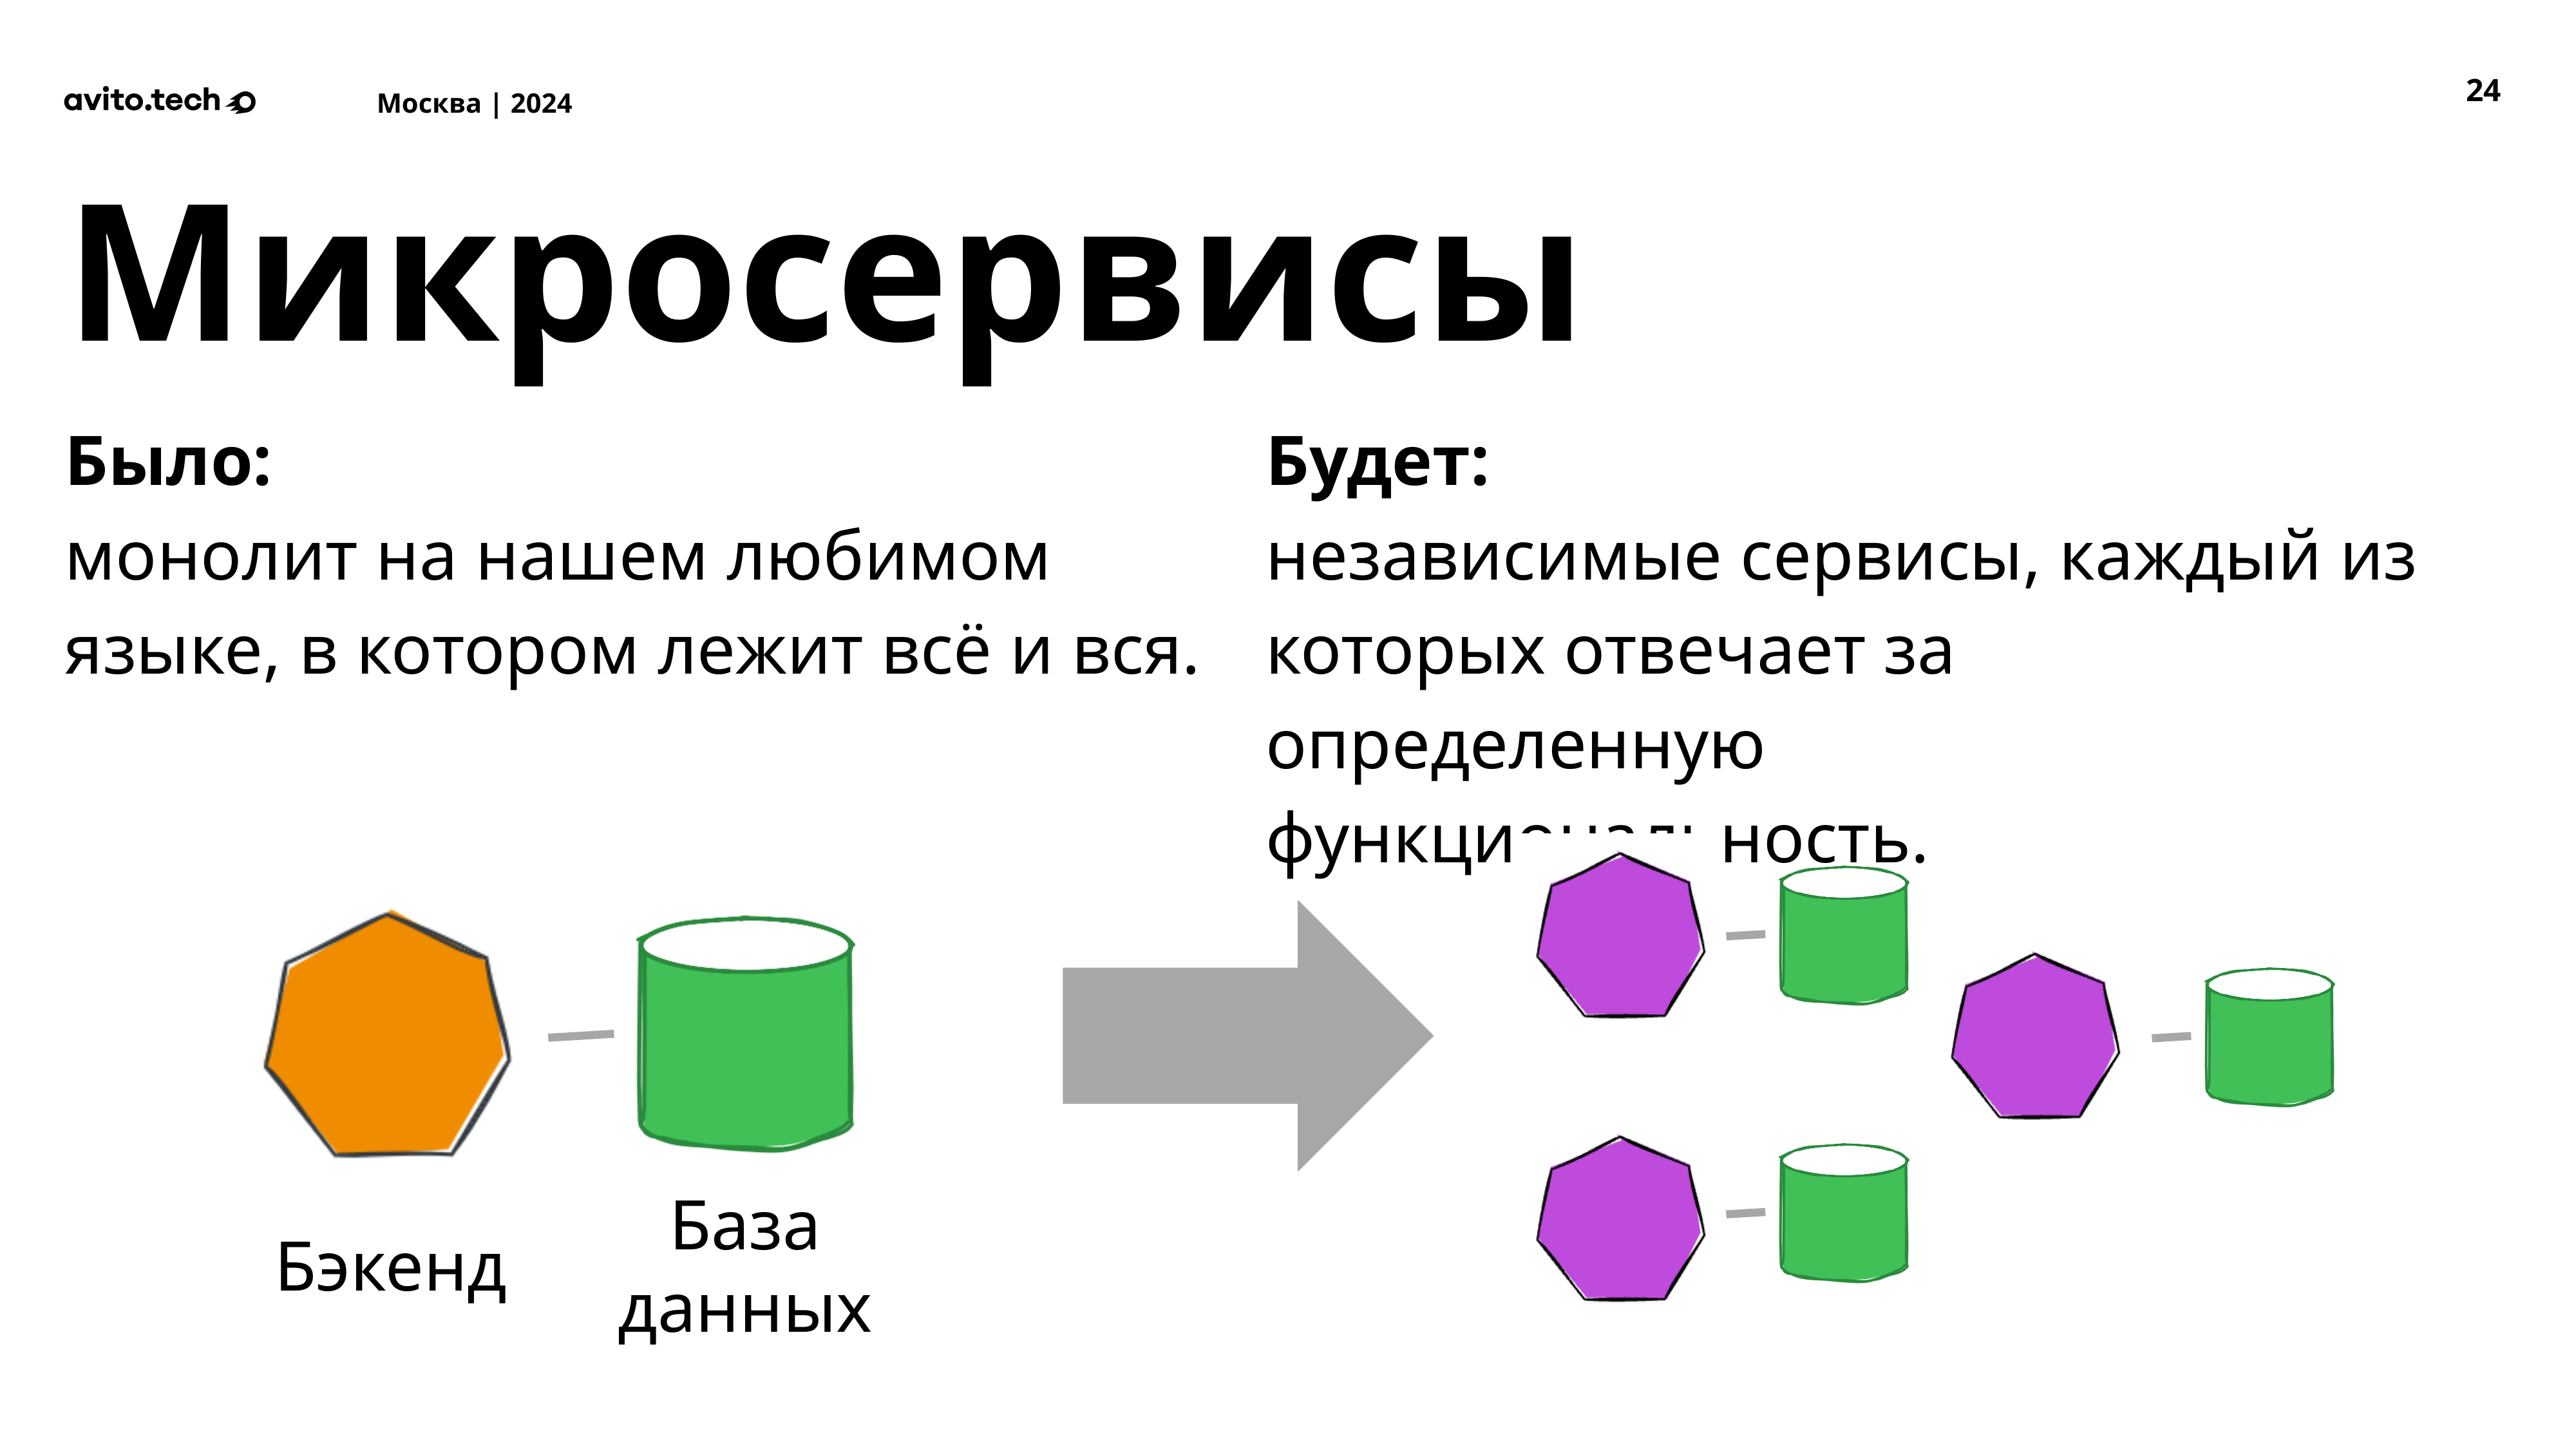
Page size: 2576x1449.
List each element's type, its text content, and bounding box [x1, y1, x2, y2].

picture [1932, 934, 2139, 1138]
picture [1517, 833, 1725, 1037]
picture [1517, 1117, 1725, 1321]
picture [61, 84, 258, 118]
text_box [1728, 1211, 1766, 1215]
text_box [1728, 934, 1766, 937]
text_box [547, 1033, 614, 1038]
text_box Бэкенд [265, 1213, 567, 1315]
slide_number ‹#› [2418, 0, 2507, 118]
list Микросервисы [60, 171, 2359, 414]
picture [1767, 1133, 1920, 1293]
text_box База данных [594, 1171, 896, 1356]
picture [617, 899, 873, 1170]
text_box Будет: независимые сервисы, каждый из которых отвечает за определенную функциональность. [1256, 395, 2434, 886]
picture [231, 877, 545, 1192]
text_box [1063, 900, 1434, 1171]
text_box Было: монолит на нашем любимом языке, в котором лежит всё и вся. [55, 395, 1233, 792]
picture [1767, 855, 1920, 1016]
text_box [2152, 1036, 2192, 1039]
picture [2193, 957, 2345, 1117]
